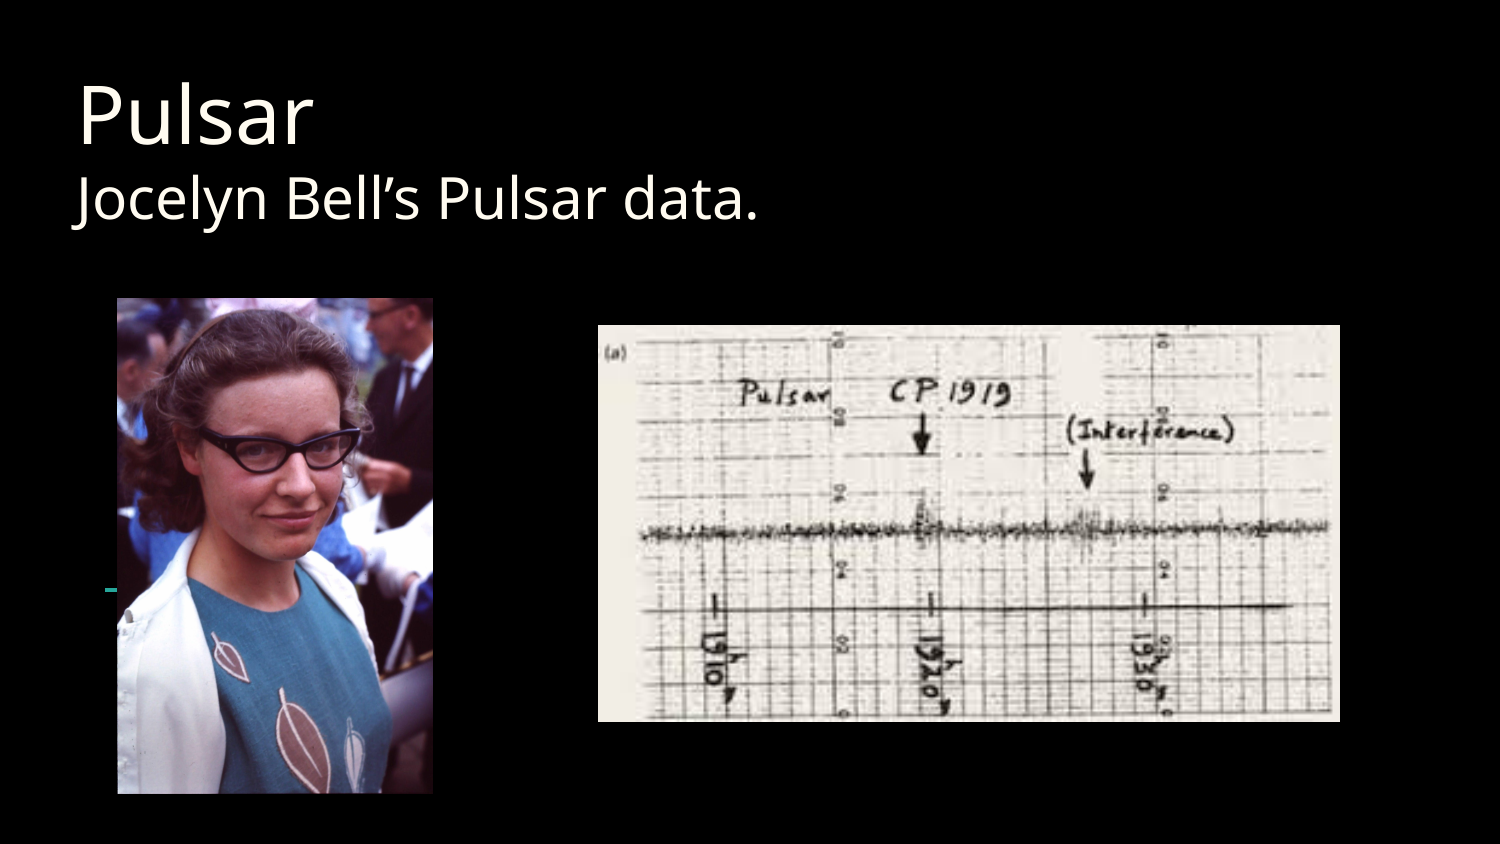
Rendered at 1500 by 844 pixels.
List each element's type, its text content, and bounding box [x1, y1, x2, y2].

title Pulsar Jocelyn Bell’s Pulsar data. [61, 48, 1394, 299]
picture [117, 298, 434, 794]
picture [598, 325, 1340, 722]
